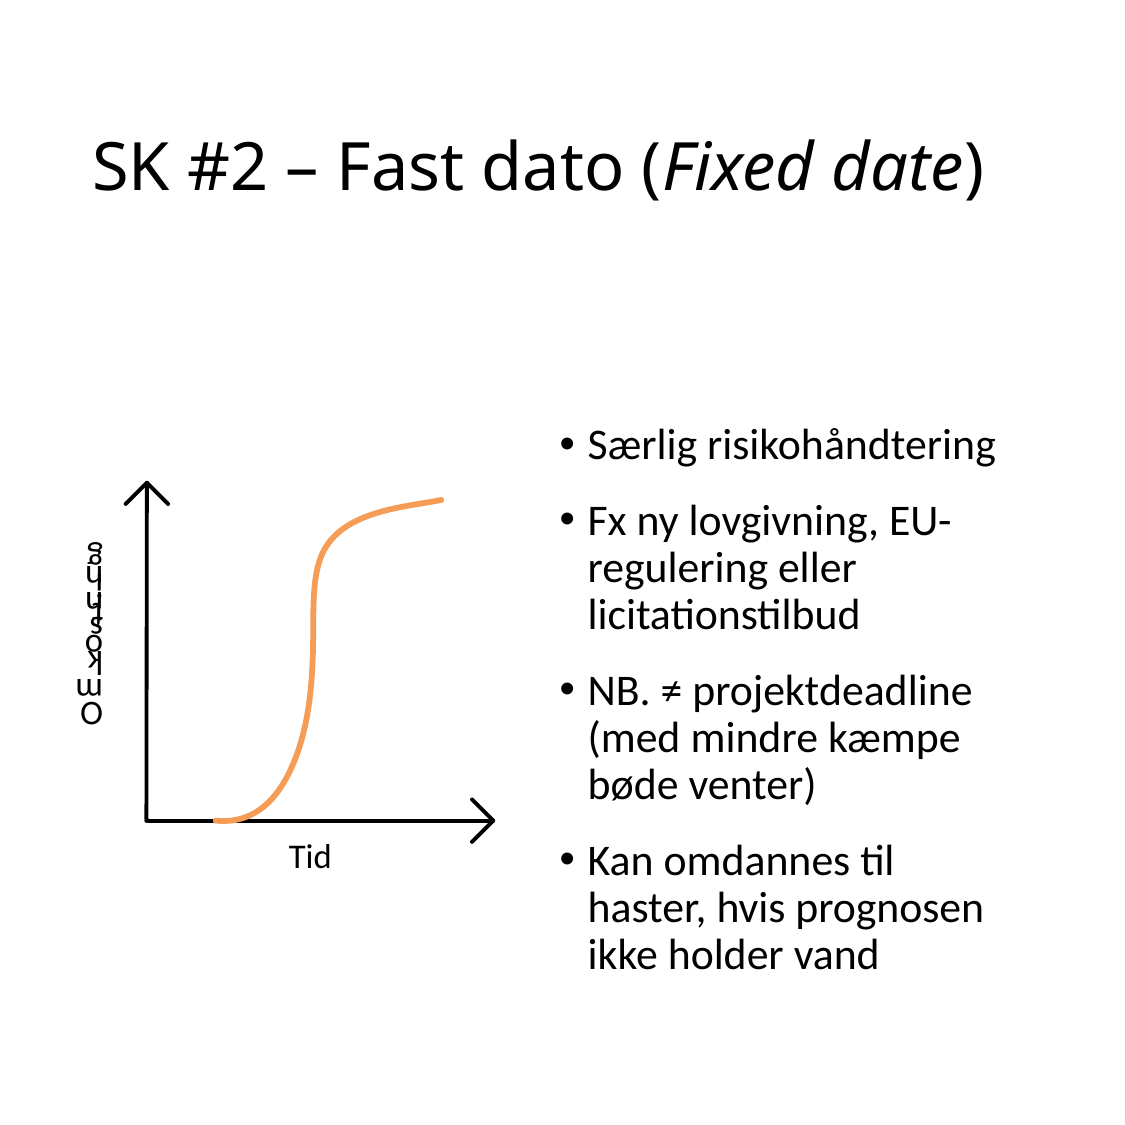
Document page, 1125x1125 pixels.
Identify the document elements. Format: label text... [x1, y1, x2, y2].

list Særlig risikohåndtering Fx ny lovgivning, EU-regulering eller licitationstilbud NB. ≠ projektdeadline (med mindre kæmpe bøde venter) Kan omdannes til haster, hvis prognosen ikke holder vand [544, 414, 1016, 1008]
picture [71, 478, 498, 897]
title SK #2 – Fast dato (Fixed date) [77, 59, 1048, 278]
